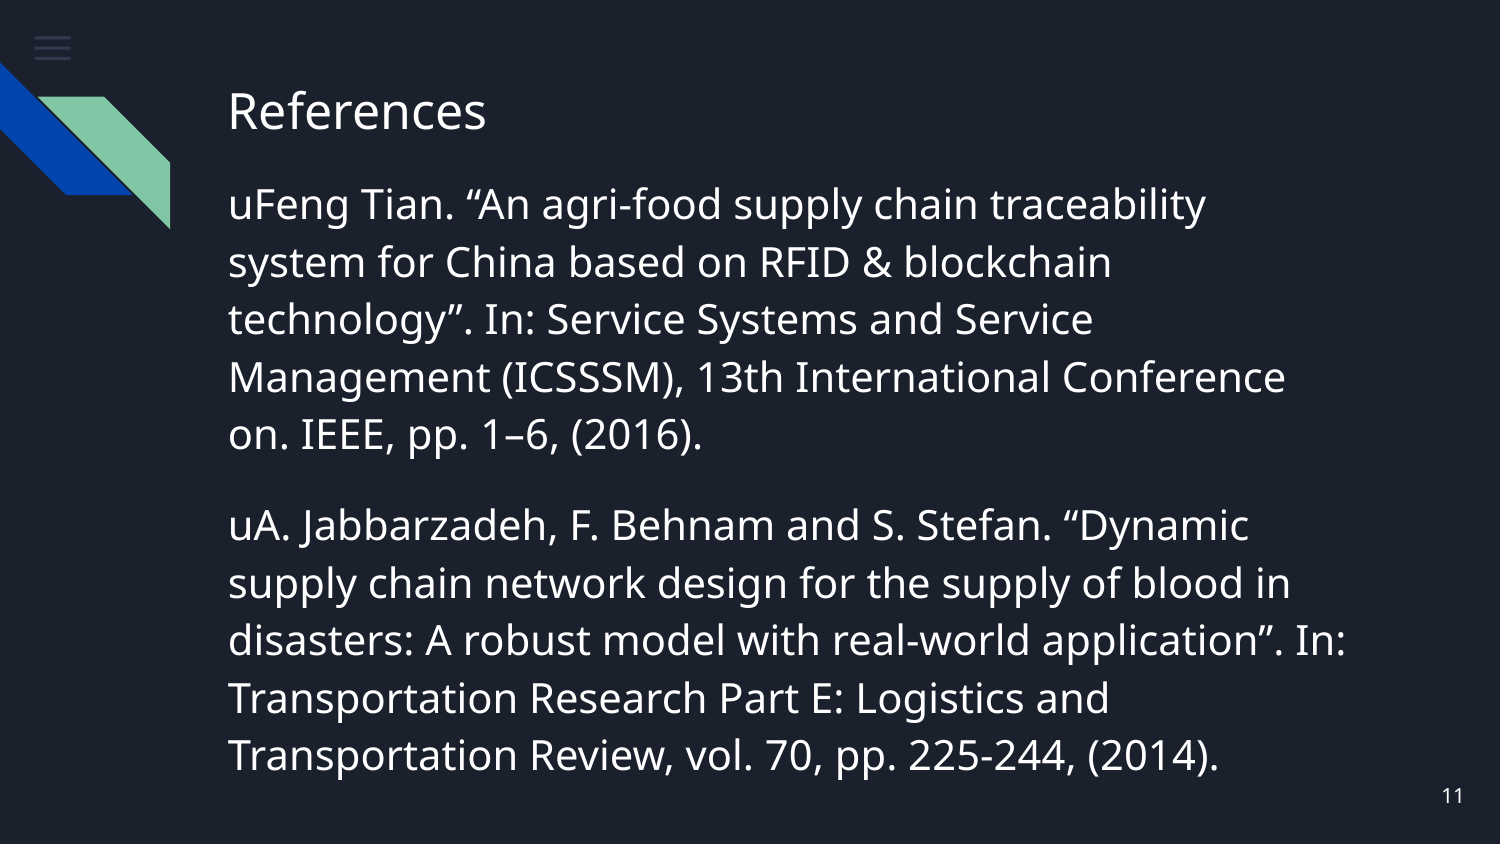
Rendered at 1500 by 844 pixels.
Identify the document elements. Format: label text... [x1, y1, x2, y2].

slide_number ‹#› [1389, 764, 1480, 830]
title References [212, 64, 1368, 155]
list uFeng Tian. “An agri-food supply chain traceability system for China based on RFID & blockchain technology”. In: Service Systems and Service Management (ICSSSM), 13th International Conference on. IEEE, pp. 1–6, (2016). uA. Jabbarzadeh, F. Behnam and S. Stefan. “Dynamic supply chain network design for the supply of blood in disasters: A robust model with real-world application”. In: Transportation Research Part E: Logistics and Transportation Review, vol. 70, pp. 225-244, (2014). [212, 155, 1368, 807]
